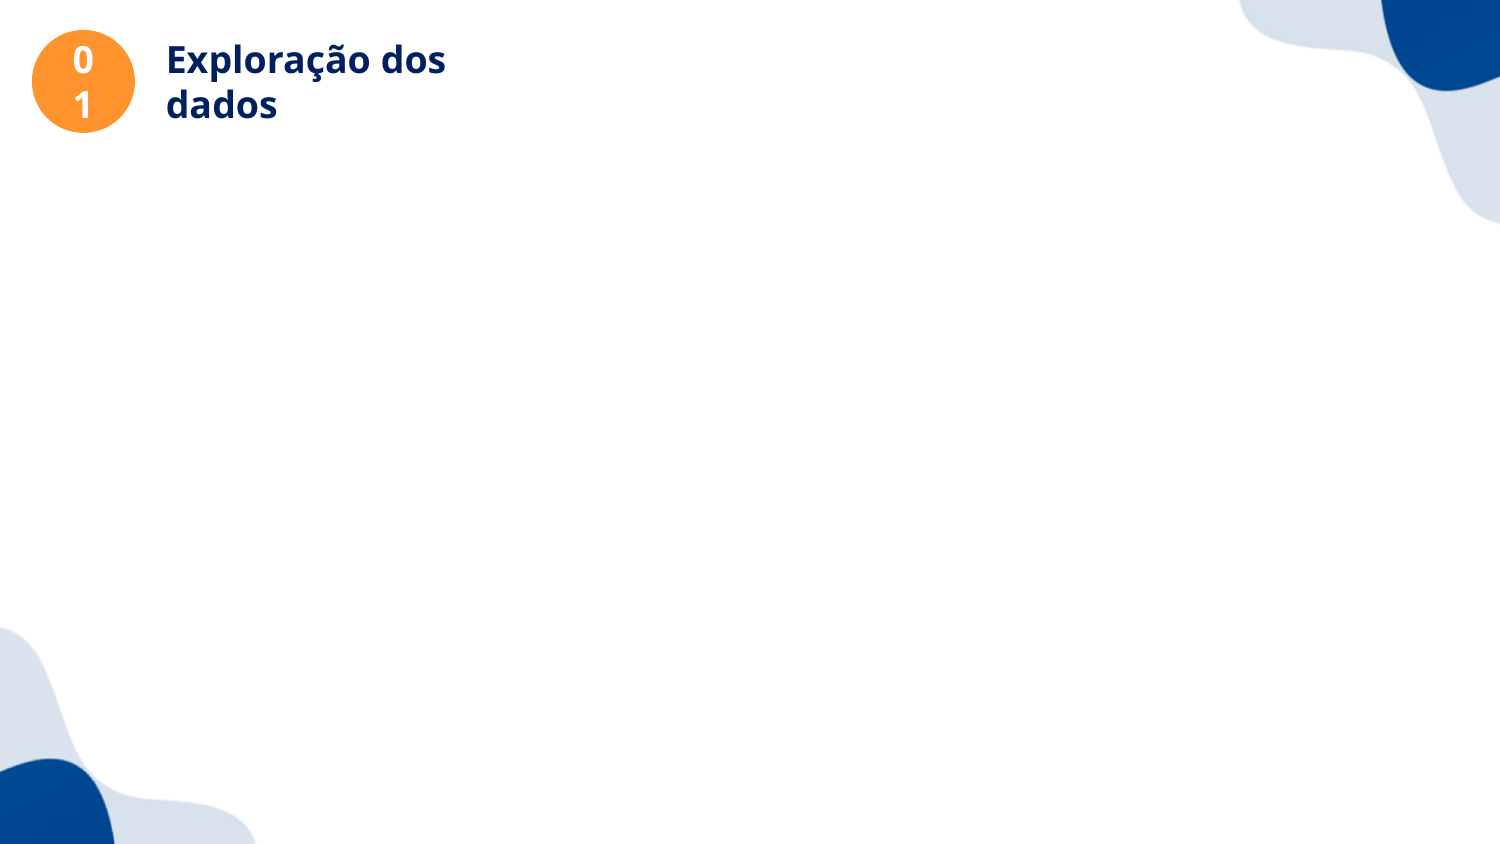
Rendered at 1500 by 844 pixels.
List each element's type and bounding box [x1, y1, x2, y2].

text_box [1228, 0, 1500, 231]
text_box [0, 618, 269, 844]
text_box [31, 29, 506, 134]
